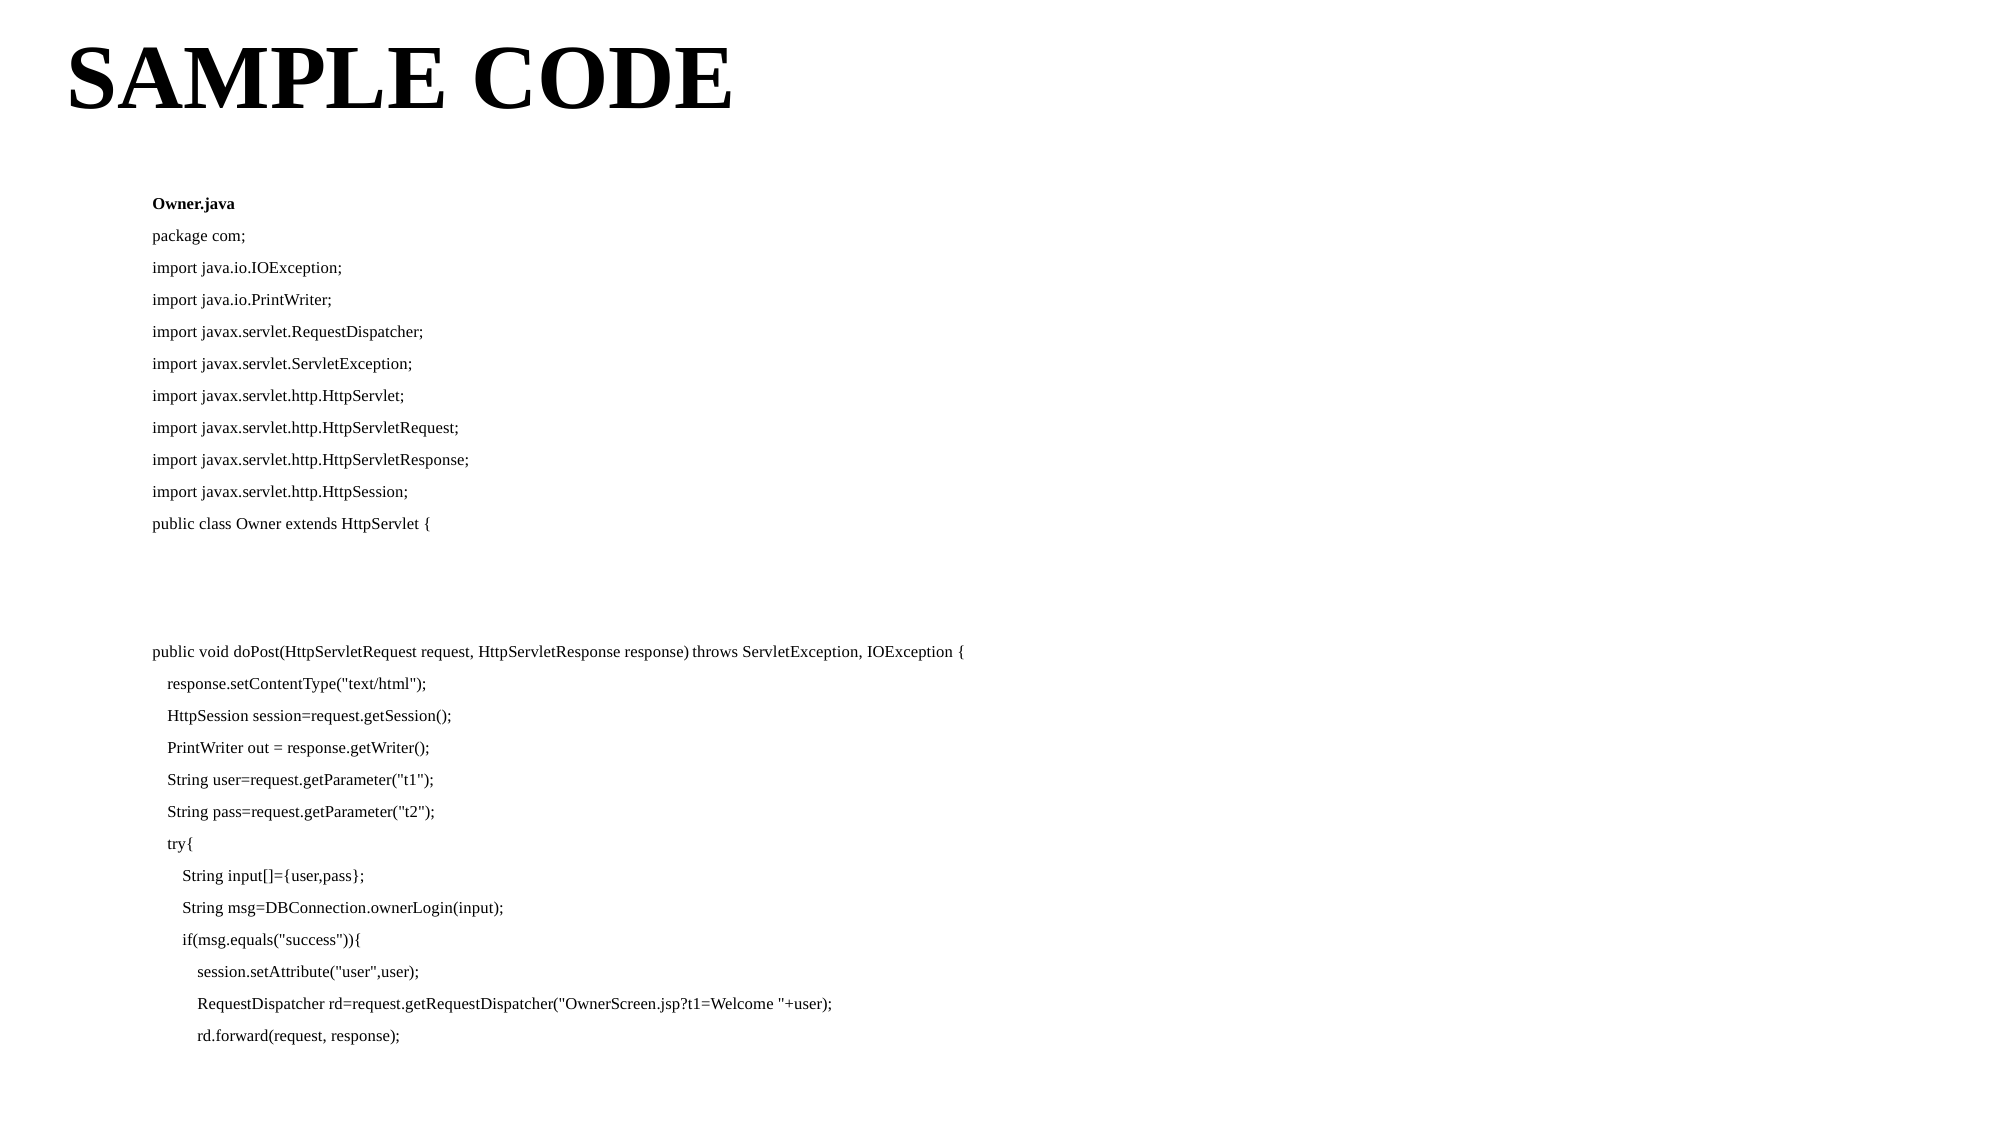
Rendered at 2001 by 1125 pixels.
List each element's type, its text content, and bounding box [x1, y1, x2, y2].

list Owner.java package com; import java.io.IOException; import java.io.PrintWriter; import javax.servlet.RequestDispatcher; import javax.servlet.ServletException; import javax.servlet.http.HttpServlet; import javax.servlet.http.HttpServletRequest; import javax.servlet.http.HttpServletResponse; import javax.servlet.http.HttpSession; public class Owner extends HttpServlet { public void doPost(HttpServletRequest request, HttpServletResponse response) throws ServletException, IOException { response.setContentType("text/html"); HttpSession session=request.getSession(); PrintWriter out = response.getWriter(); String user=request.getParameter("t1"); String pass=request.getParameter("t2"); try{ String input[]={user,pass}; String msg=DBConnection.ownerLogin(input); if(msg.equals("success")){ session.setAttribute("user",user); RequestDispatcher rd=request.getRequestDispatcher("OwnerScreen.jsp?t1=Welcome "+user); rd.forward(request, response); [137, 187, 1863, 1095]
title SAMPLE CODE [51, 0, 1777, 188]
